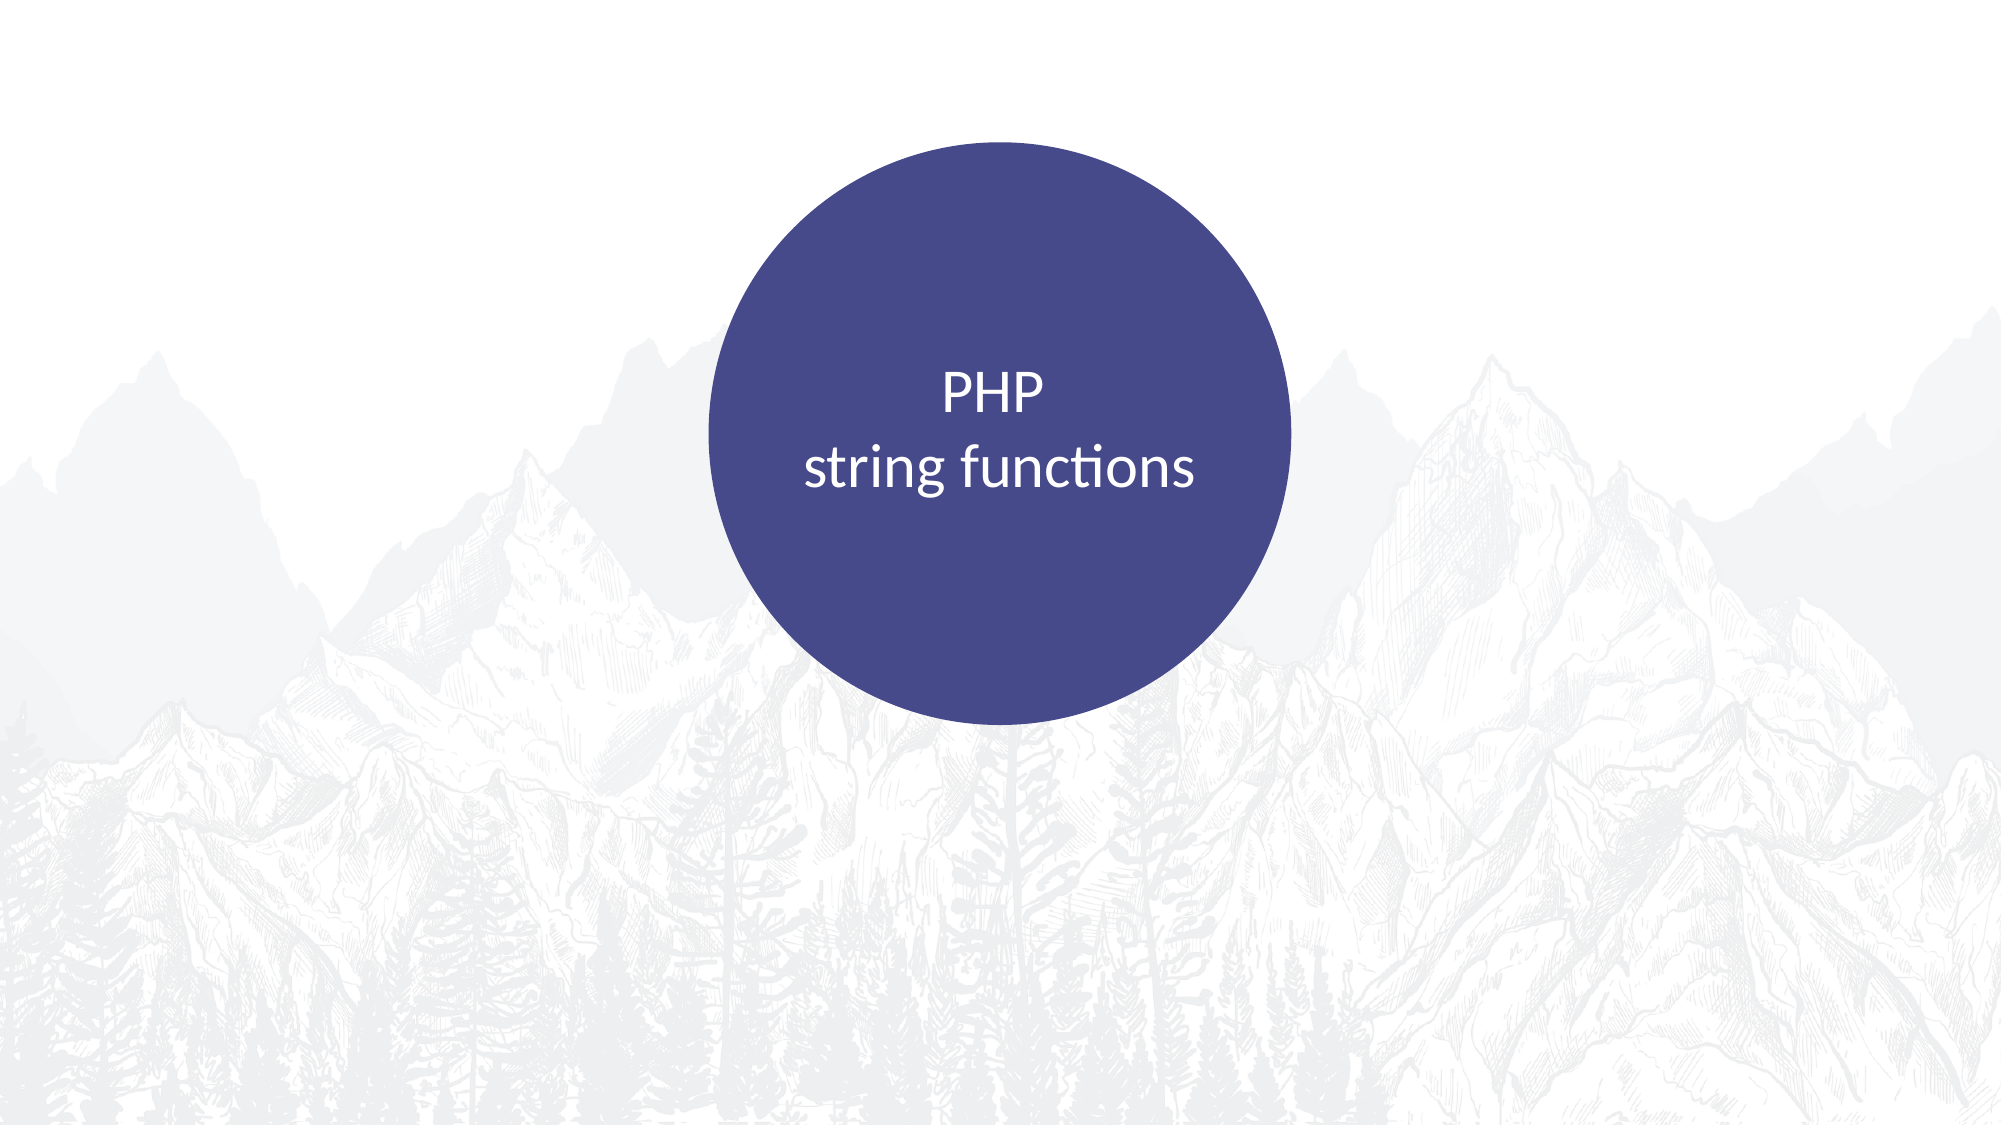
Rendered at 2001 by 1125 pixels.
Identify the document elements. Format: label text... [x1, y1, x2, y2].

text_box PHP string functions [708, 334, 1292, 491]
